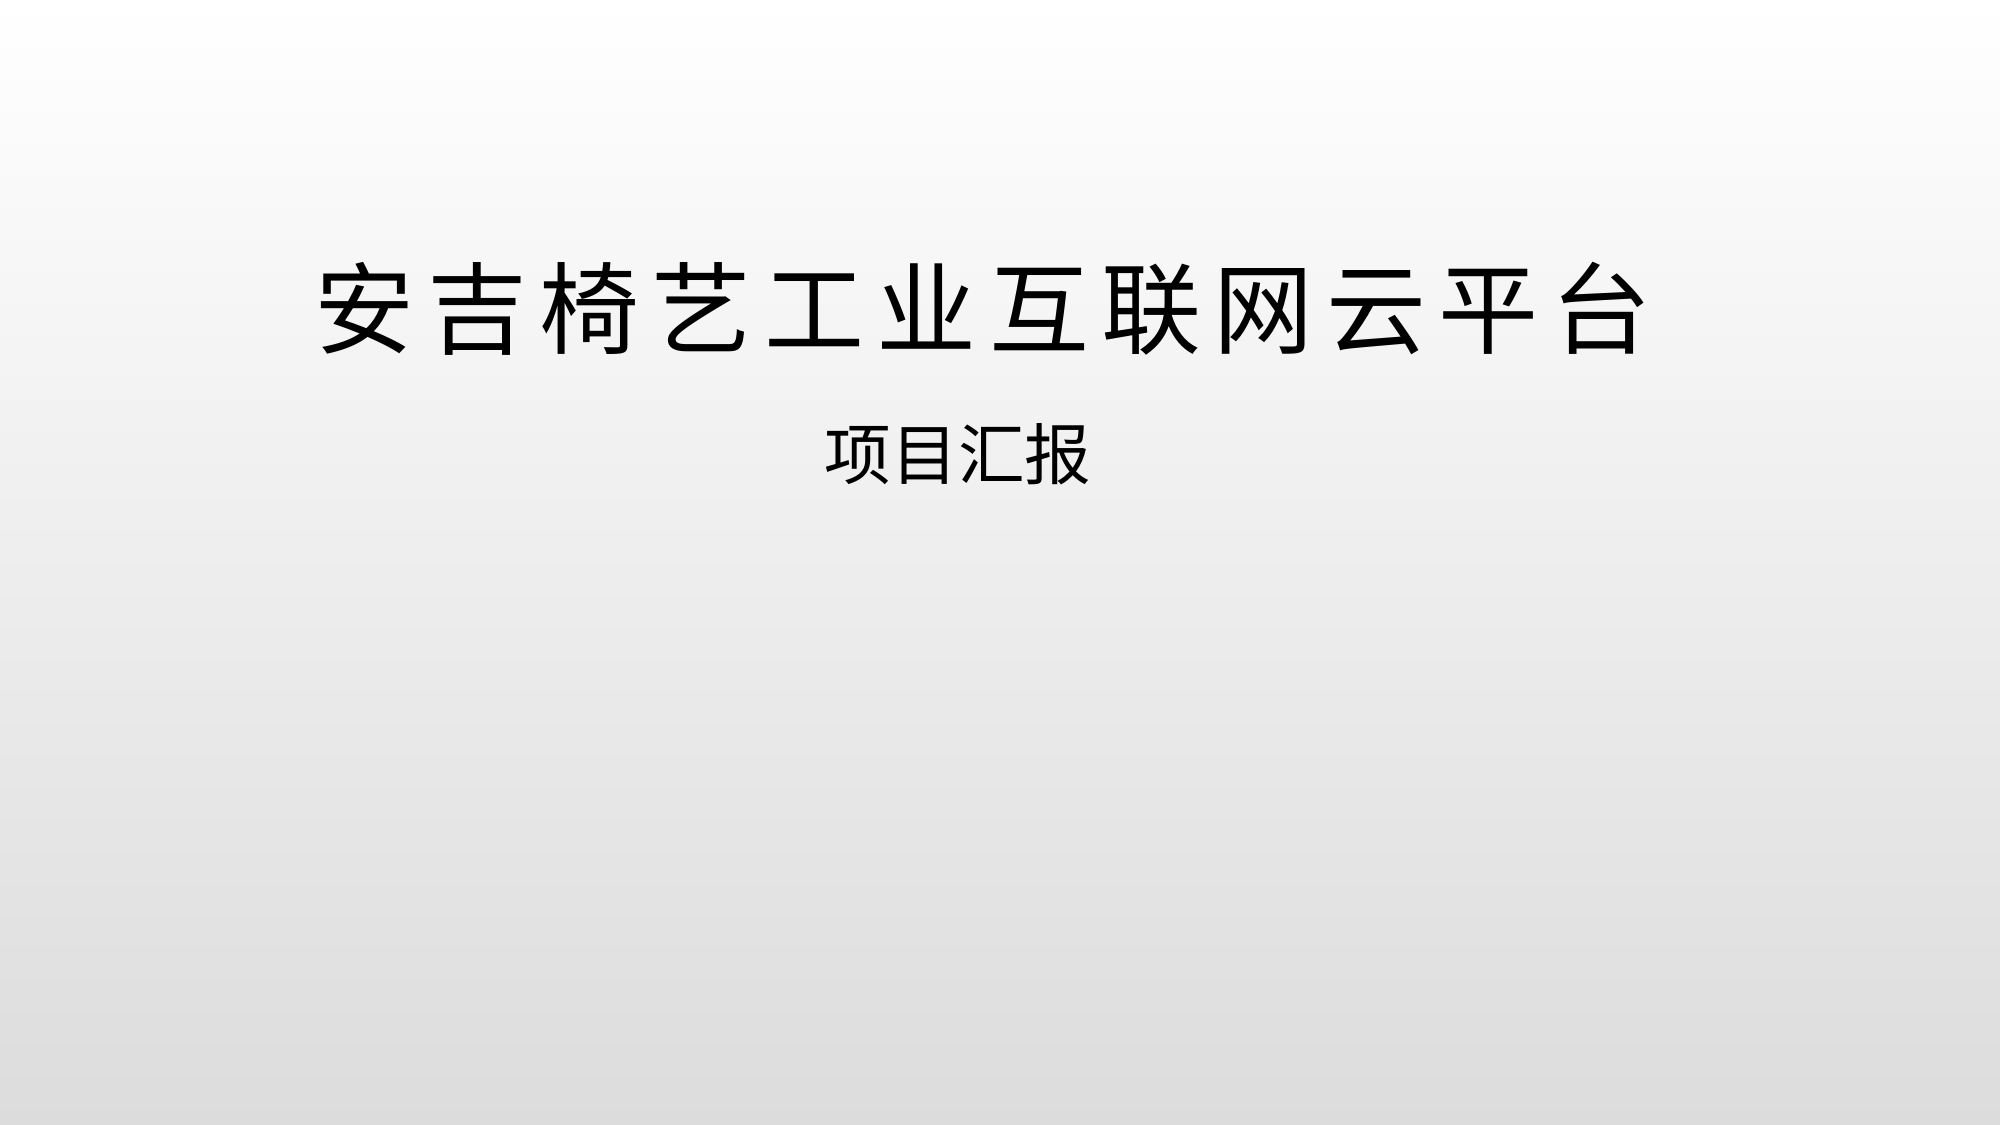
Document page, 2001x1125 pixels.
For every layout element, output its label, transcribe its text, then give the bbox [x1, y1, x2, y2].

text_box 项目汇报 [809, 405, 1400, 500]
title 安吉椅艺工业互联网云平台 [87, 239, 1868, 388]
